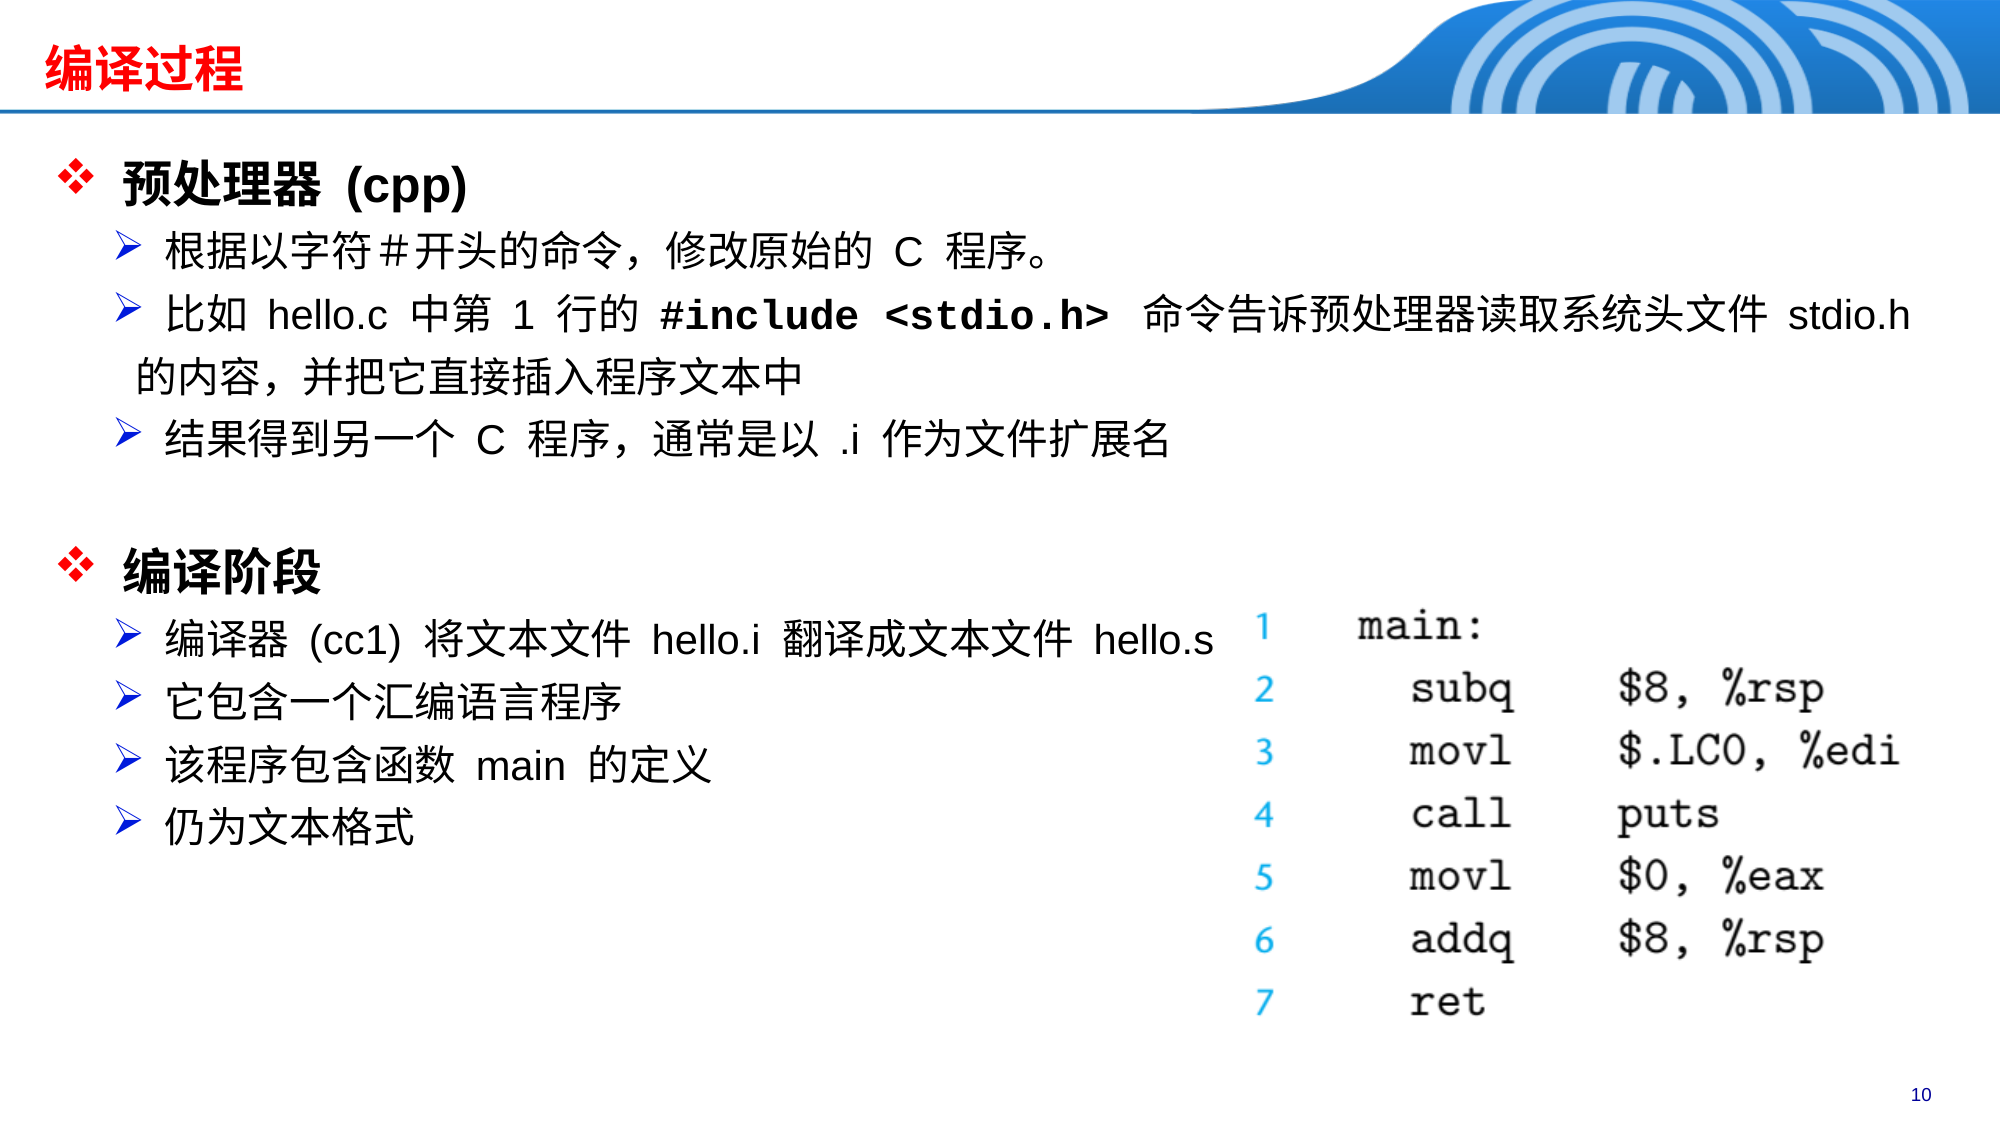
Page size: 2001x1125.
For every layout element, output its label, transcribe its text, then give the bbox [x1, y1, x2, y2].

picture [1235, 597, 1915, 1031]
list 预处理器 (cpp) 根据以字符＃开头的命令，修改原始的 C 程序。 比如 hello.c 中第 1 行的 #include <stdio.h> 命令告诉预处理器读取系统头文件 stdio.h 的内容，并把它直接插入程序文本中 结果得到另一个 C 程序，通常是以 .i 作为文件扩展名 编译阶段 编译器 (cc1) 将文本文件 hello.i 翻译成文本文件 hello.s 它包含一个汇编语言程序 该程序包含函数 main 的定义 仍为文本格式 [42, 132, 1930, 1028]
picture [0, 0, 2000, 114]
title 编译过程 [0, 40, 1202, 113]
